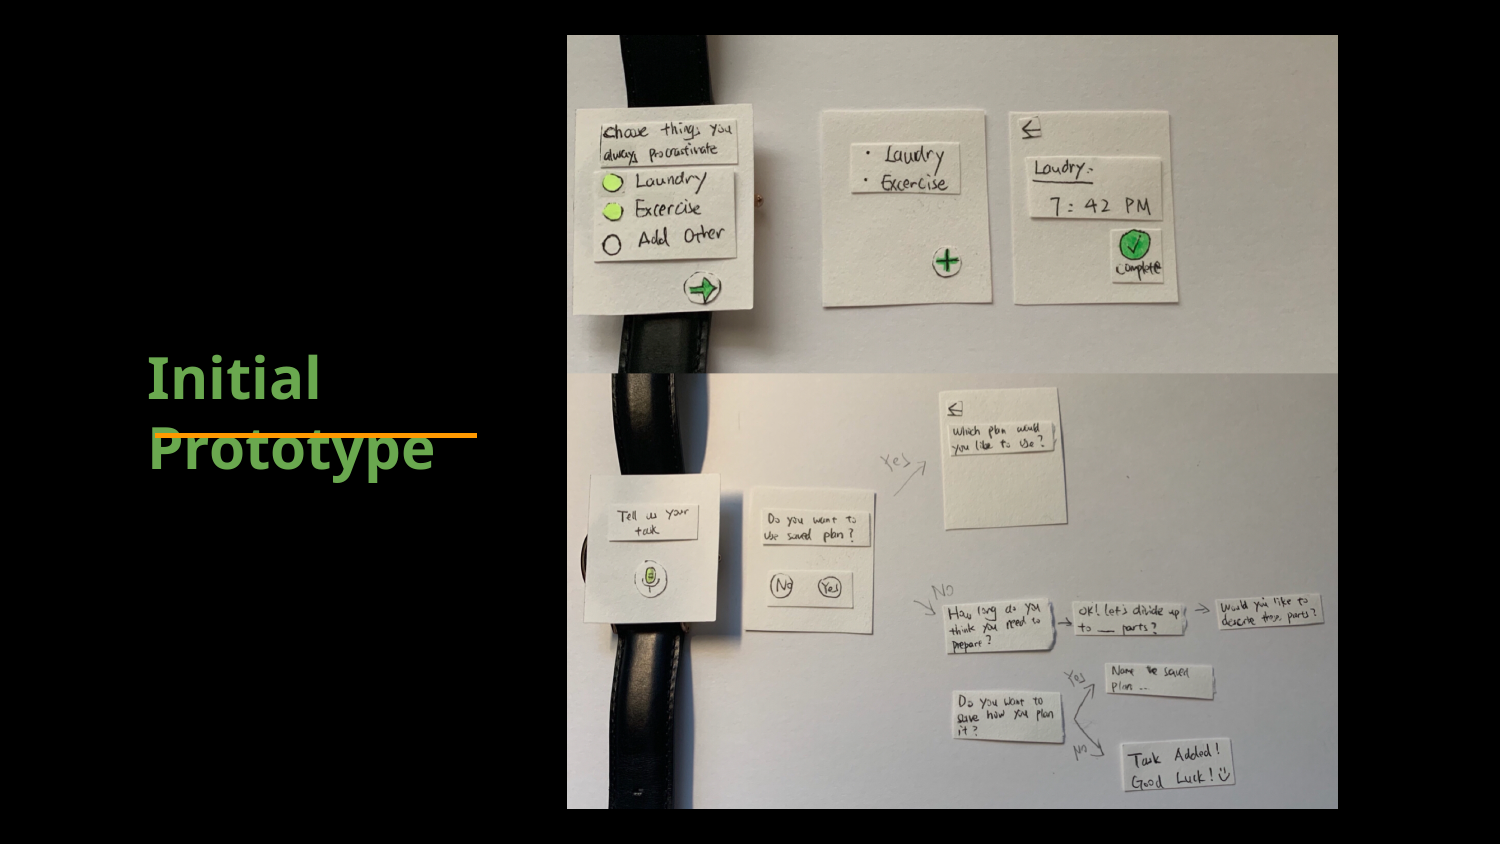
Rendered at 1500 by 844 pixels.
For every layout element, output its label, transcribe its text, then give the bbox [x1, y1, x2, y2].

title Initial Prototype [132, 326, 562, 421]
picture [567, 35, 1338, 809]
